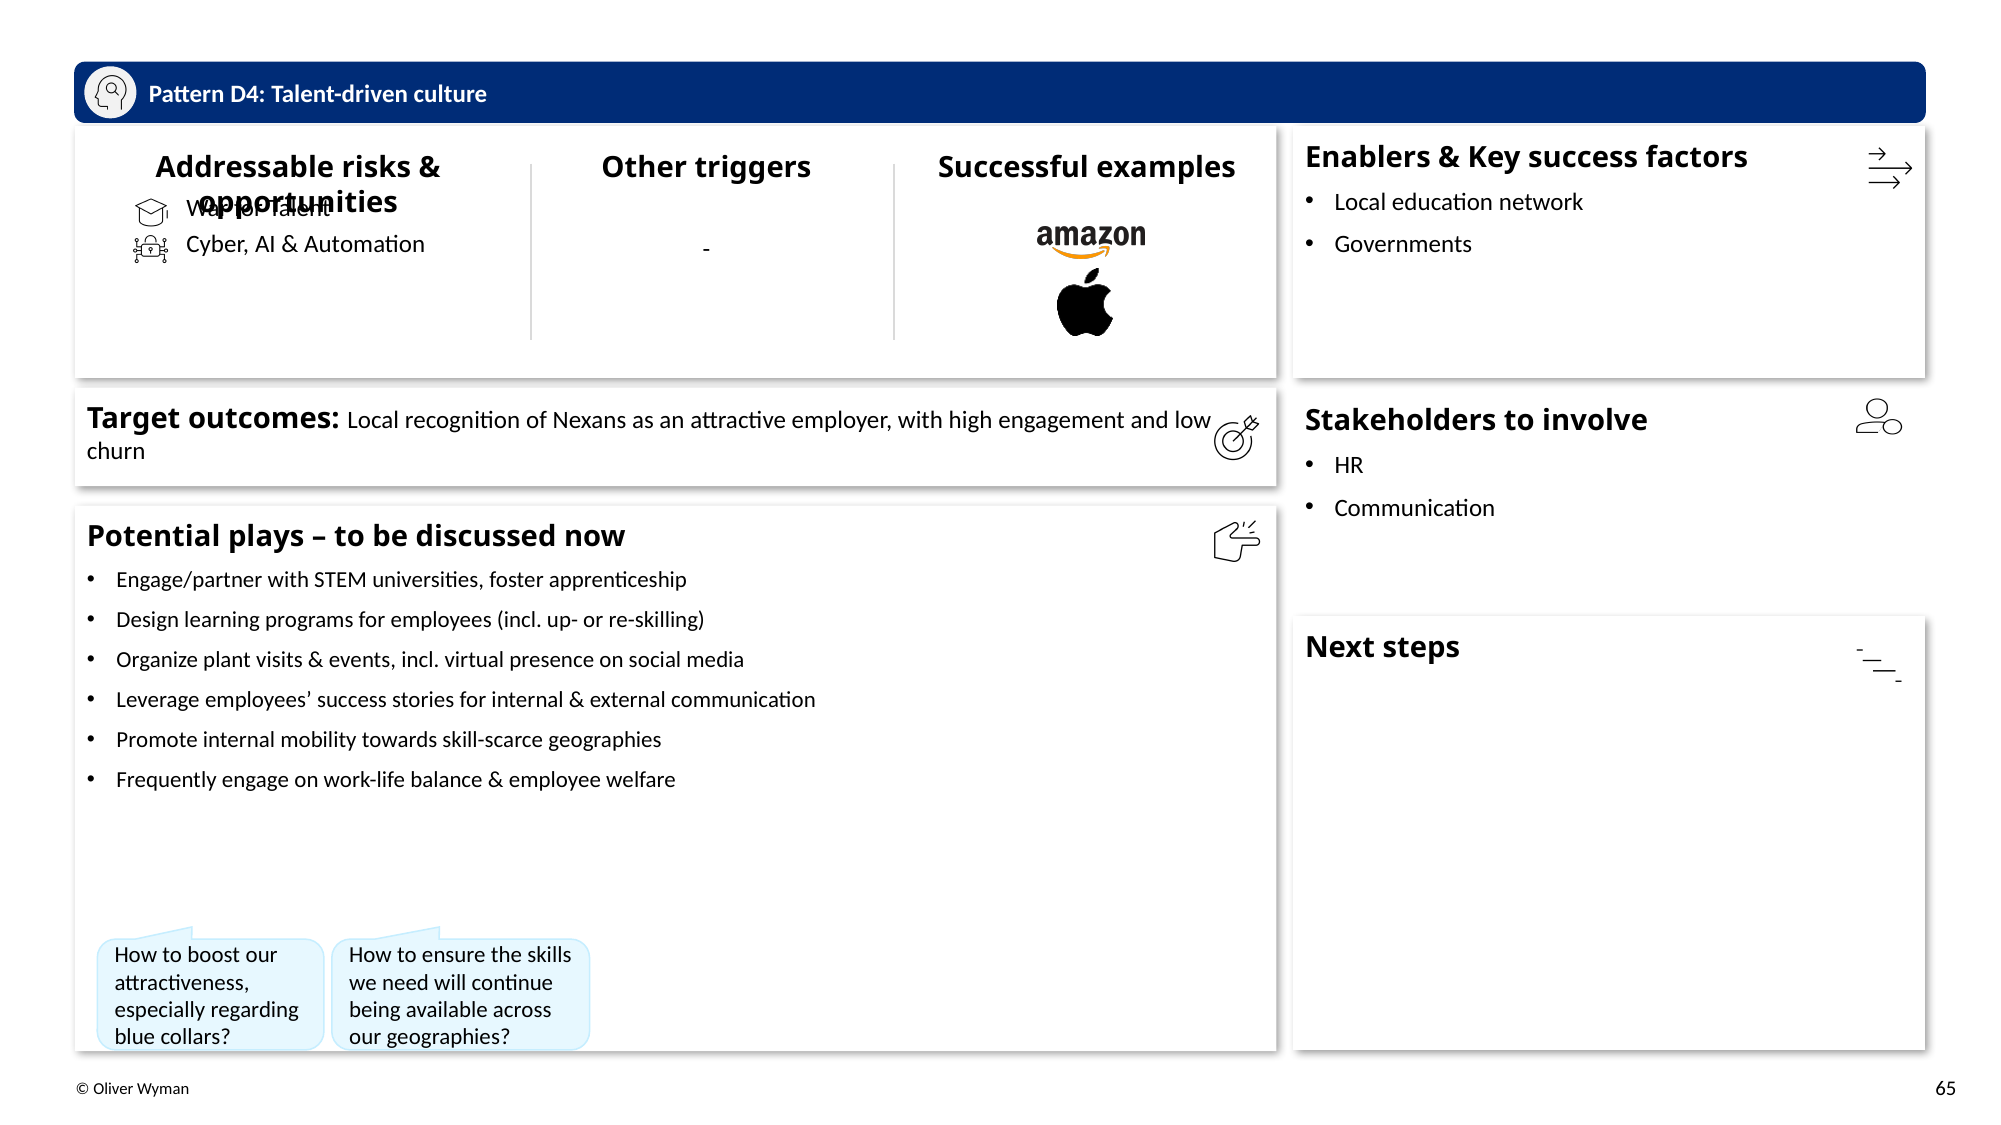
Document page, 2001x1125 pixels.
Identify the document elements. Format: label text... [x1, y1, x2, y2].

text_box Addressable risks & opportunities [82, 148, 515, 219]
text_box Pattern D4: Talent-driven culture [74, 61, 1926, 123]
text_box Potential plays – to be discussed now Engage/partner with STEM universities, foster apprenticeship Design learning programs for employees (incl. up- or re-skilling) Organize plant visits & events, incl. virtual presence on social media Leverage employees’ success stories for internal & external communication Promote internal mobility towards skill-scarce geographies Frequently engage on work-life balance & employee welfare [74, 505, 1277, 1052]
text_box Target outcomes: Local recognition of Nexans as an attractive employer, with high engagement and low churn [74, 387, 1277, 487]
picture [1865, 143, 1915, 193]
text_box [74, 125, 1277, 379]
picture [1853, 640, 1903, 690]
picture [1057, 268, 1113, 336]
text_box Successful examples [931, 148, 1250, 184]
text_box War for Talent Cyber, AI & Automation [186, 191, 505, 258]
picture [92, 74, 129, 111]
text_box Enablers & Key success factors Local education network Governments [1292, 125, 1926, 379]
text_box How to boost our attractiveness, especially regarding blue collars? [96, 926, 325, 1051]
text_box Other triggers [547, 148, 866, 184]
text_box - [558, 232, 856, 263]
text_box Next steps [1292, 615, 1926, 1051]
picture [1036, 225, 1145, 259]
text_box How to ensure the skills we need will continue being available across our geographies? [331, 926, 591, 1051]
picture [1212, 517, 1261, 567]
picture [132, 193, 169, 267]
picture [1212, 412, 1261, 462]
text_box [83, 65, 138, 120]
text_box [1292, 389, 1926, 605]
